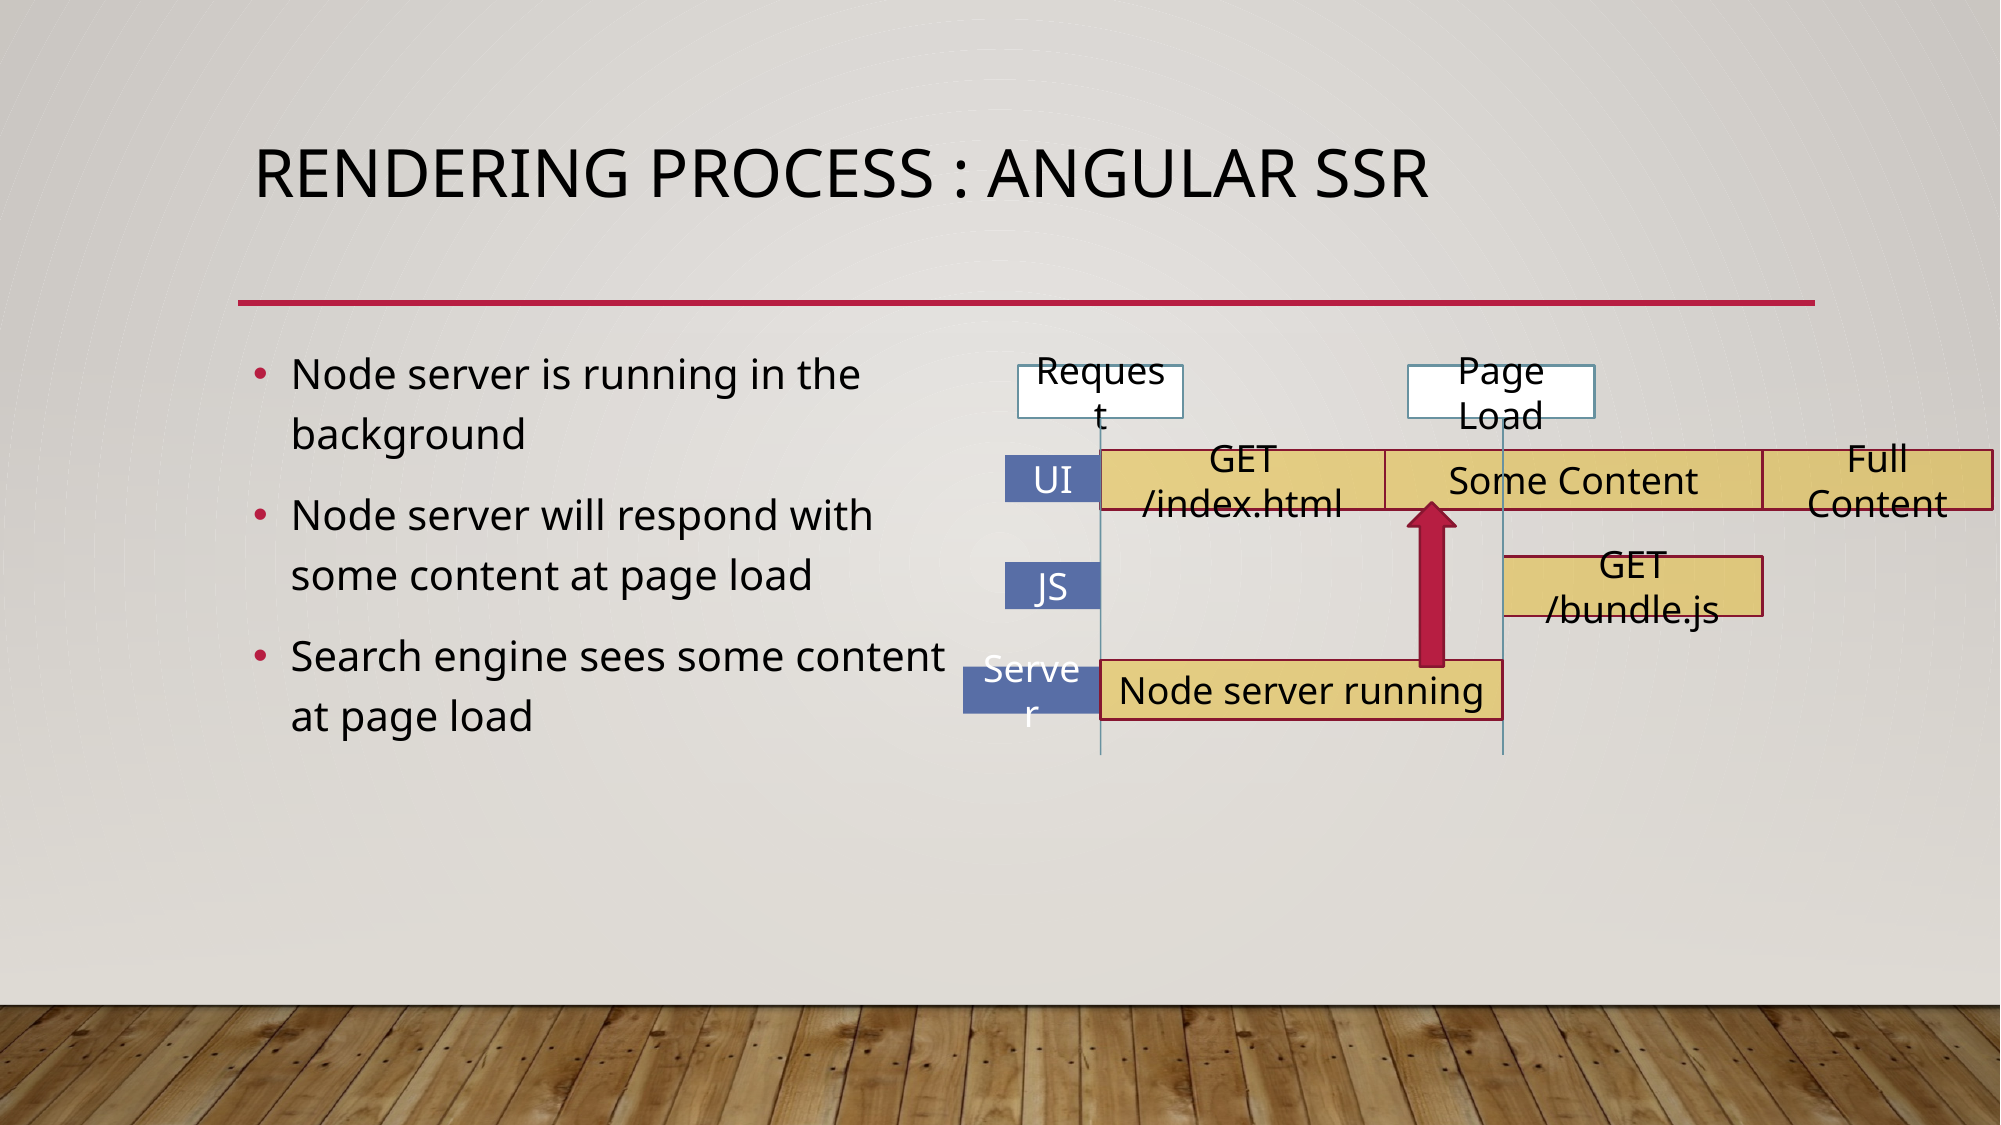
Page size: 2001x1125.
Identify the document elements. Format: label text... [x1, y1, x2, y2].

text_box UI [1004, 454, 1100, 504]
text_box Request [1017, 364, 1184, 419]
text_box Some Content [1504, 449, 1761, 511]
text_box GET /index.html [1102, 449, 1384, 511]
text_box Some Content [1384, 449, 1502, 511]
text_box [1406, 501, 1457, 668]
text_box Full Content [1761, 449, 1994, 511]
text_box Server [962, 665, 1099, 715]
list Node server is running in the background Node server will respond with some content at page load Search engine sees some content at page load [238, 330, 995, 897]
text_box GET /bundle.js [1504, 555, 1764, 617]
picture [0, 1005, 2000, 1125]
text_box Page Load [1407, 364, 1596, 419]
text_box JS [1004, 561, 1100, 611]
title rendering Process : Angular SSR [238, 131, 1814, 305]
text_box Node server running [1101, 659, 1502, 721]
